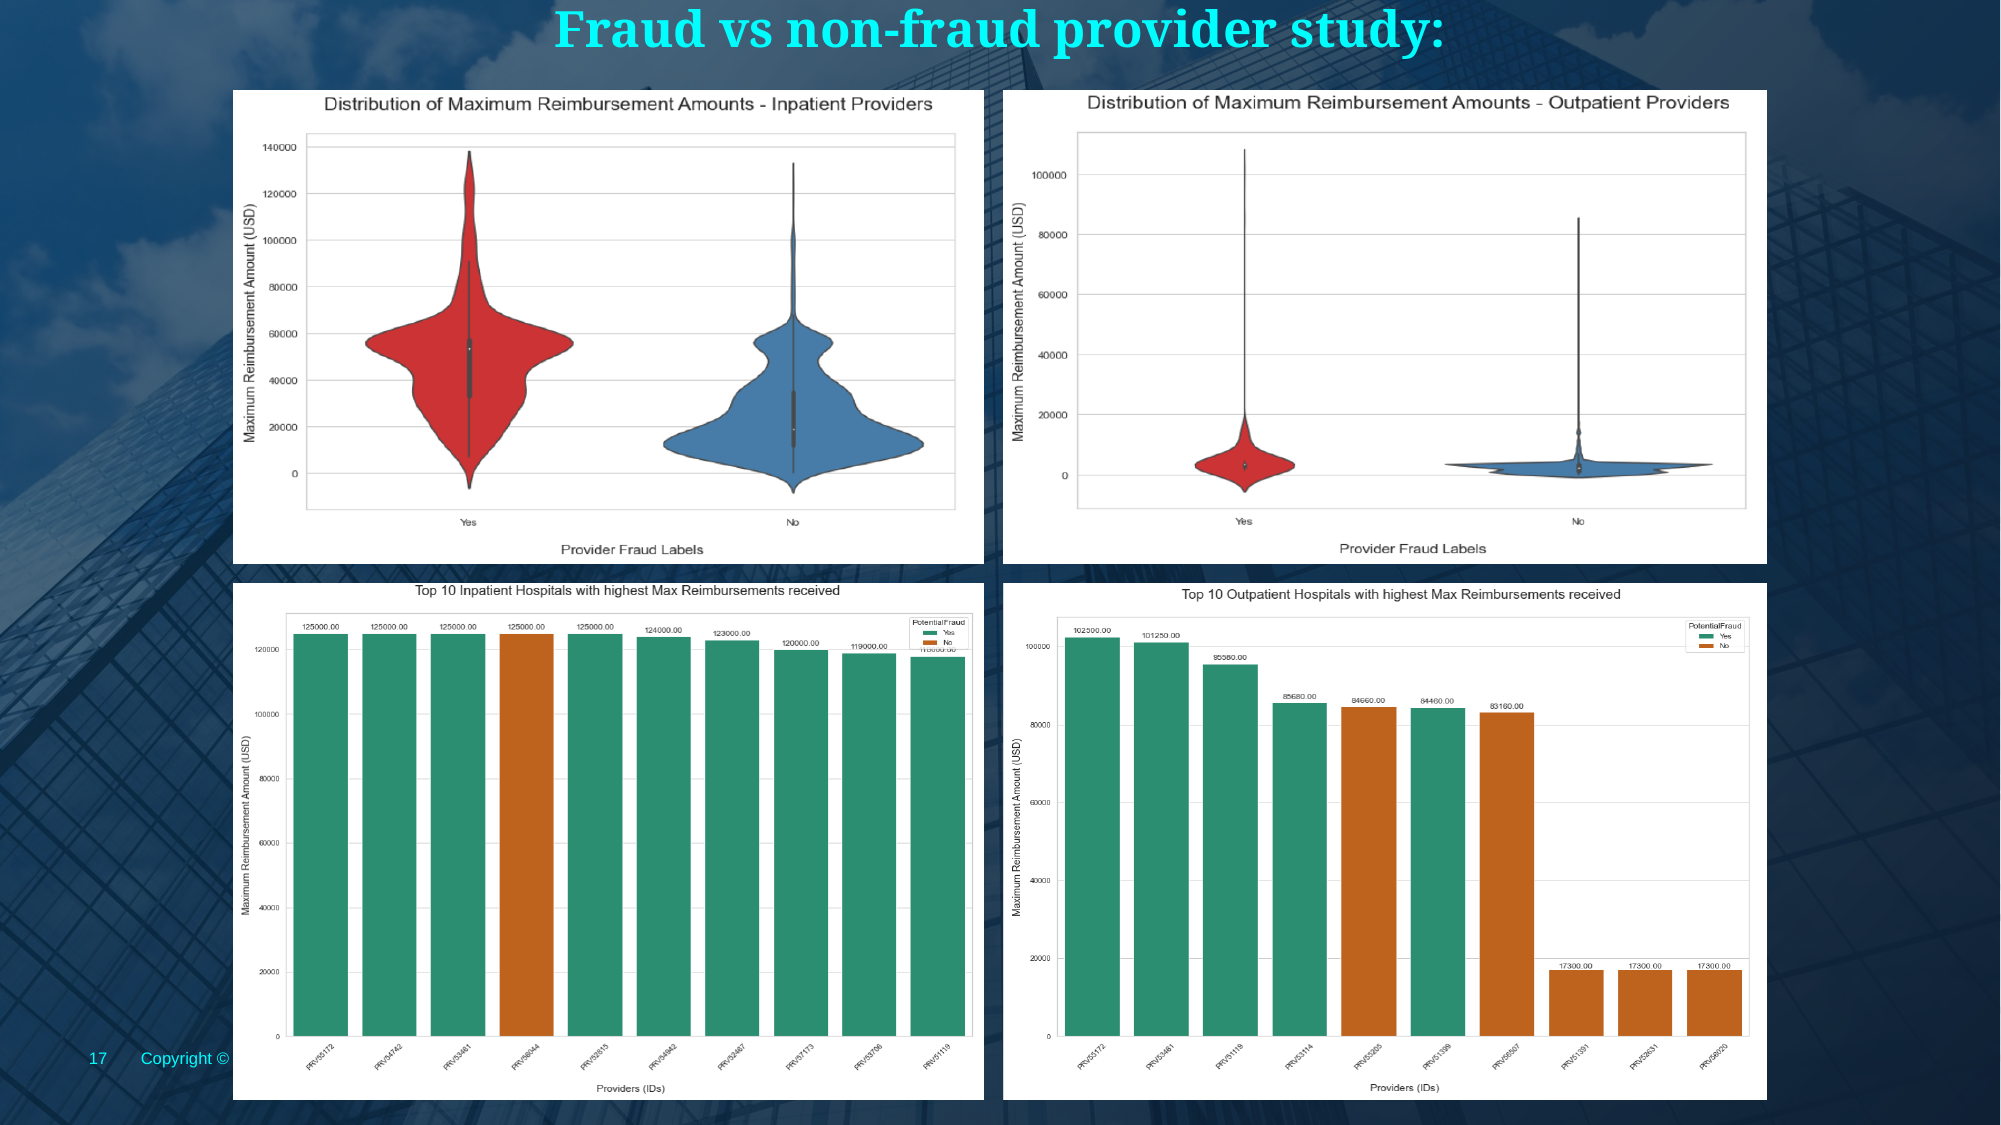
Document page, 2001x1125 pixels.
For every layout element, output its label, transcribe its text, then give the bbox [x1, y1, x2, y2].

picture [1003, 90, 1767, 564]
picture [0, 0, 984, 1100]
text_box Fraud vs non-fraud provider study: [88, 0, 1912, 91]
picture [1003, 583, 1767, 1100]
